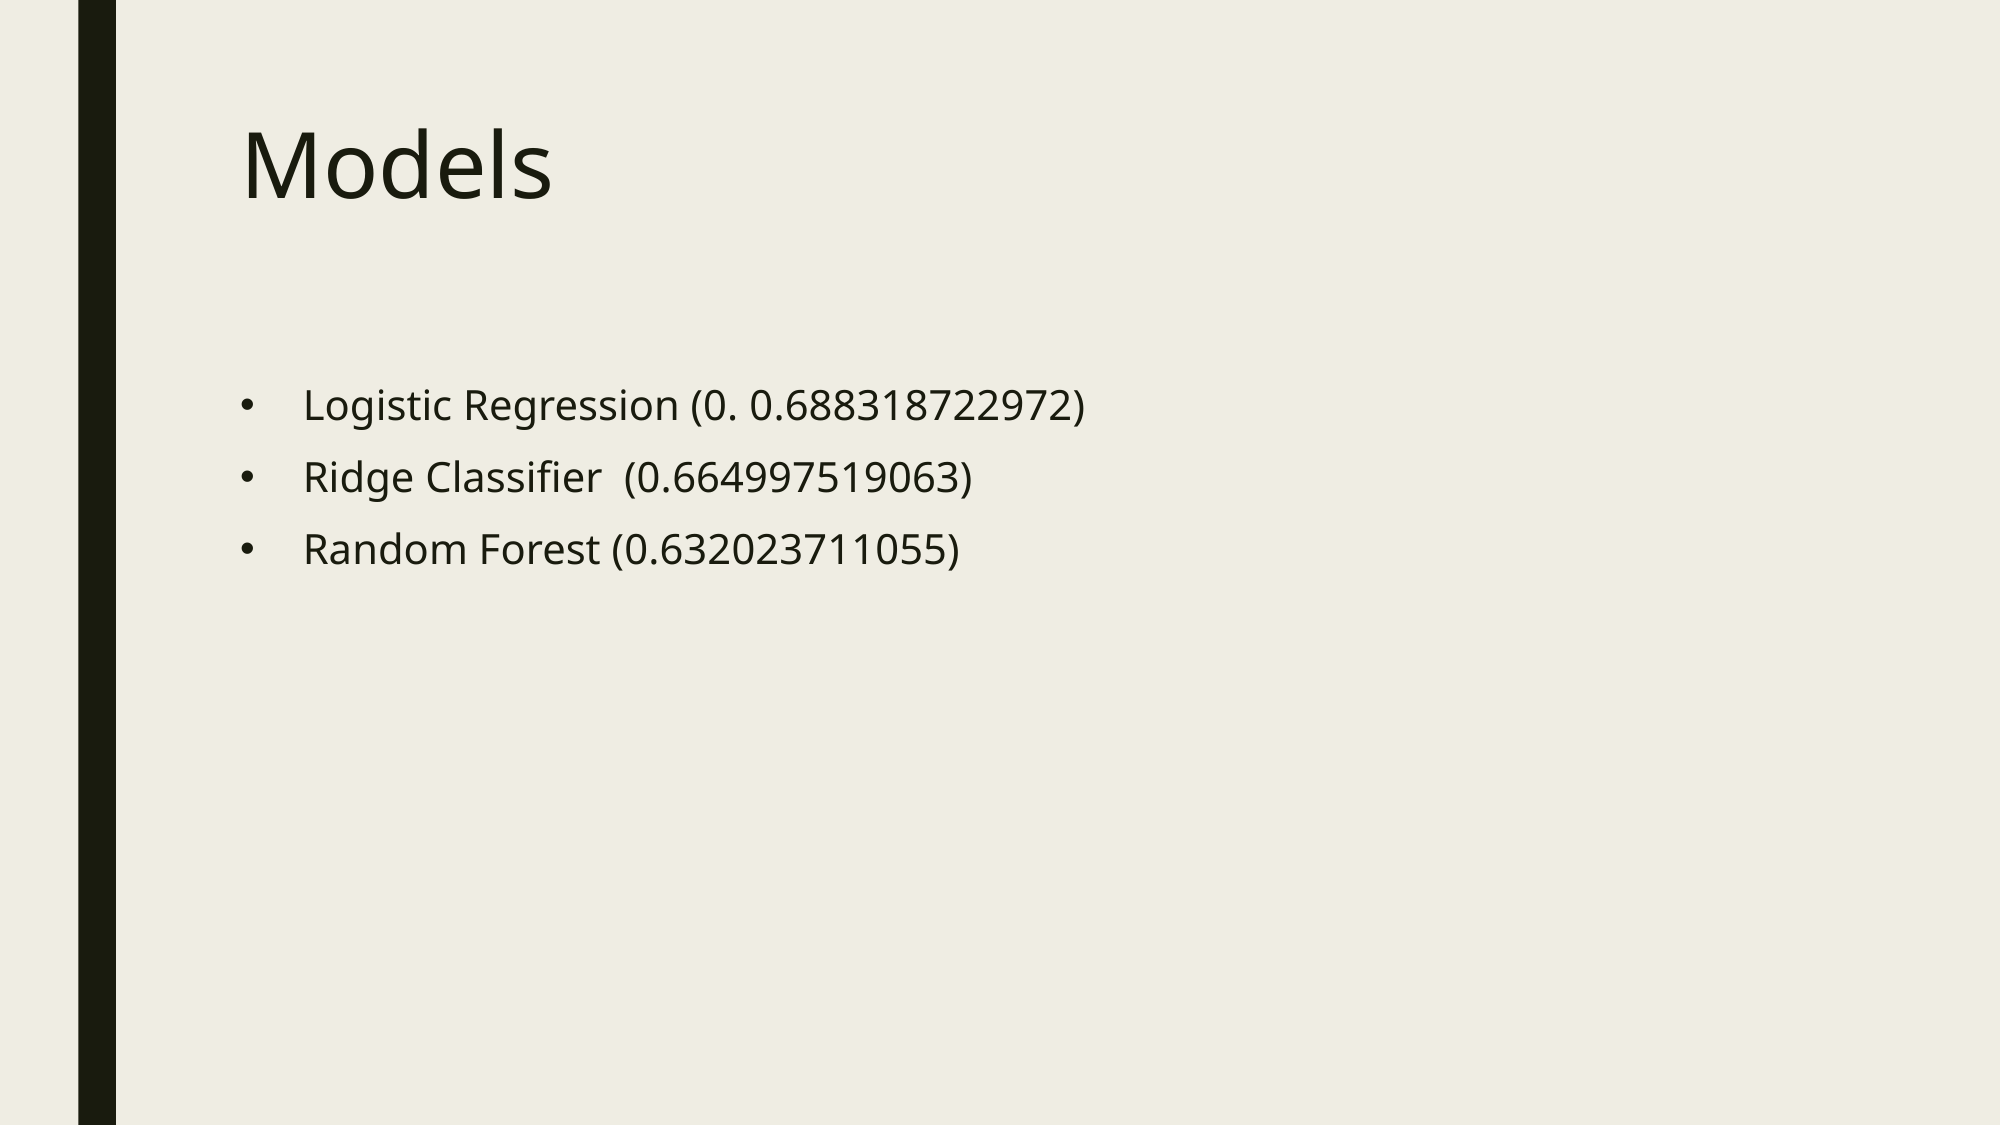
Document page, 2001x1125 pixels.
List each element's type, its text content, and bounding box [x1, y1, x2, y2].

list Logistic Regression (0. 0.688318722972) Ridge Classifier (0.664997519063) Random Forest (0.632023711055) [225, 375, 1800, 963]
title Models [225, 112, 1800, 357]
